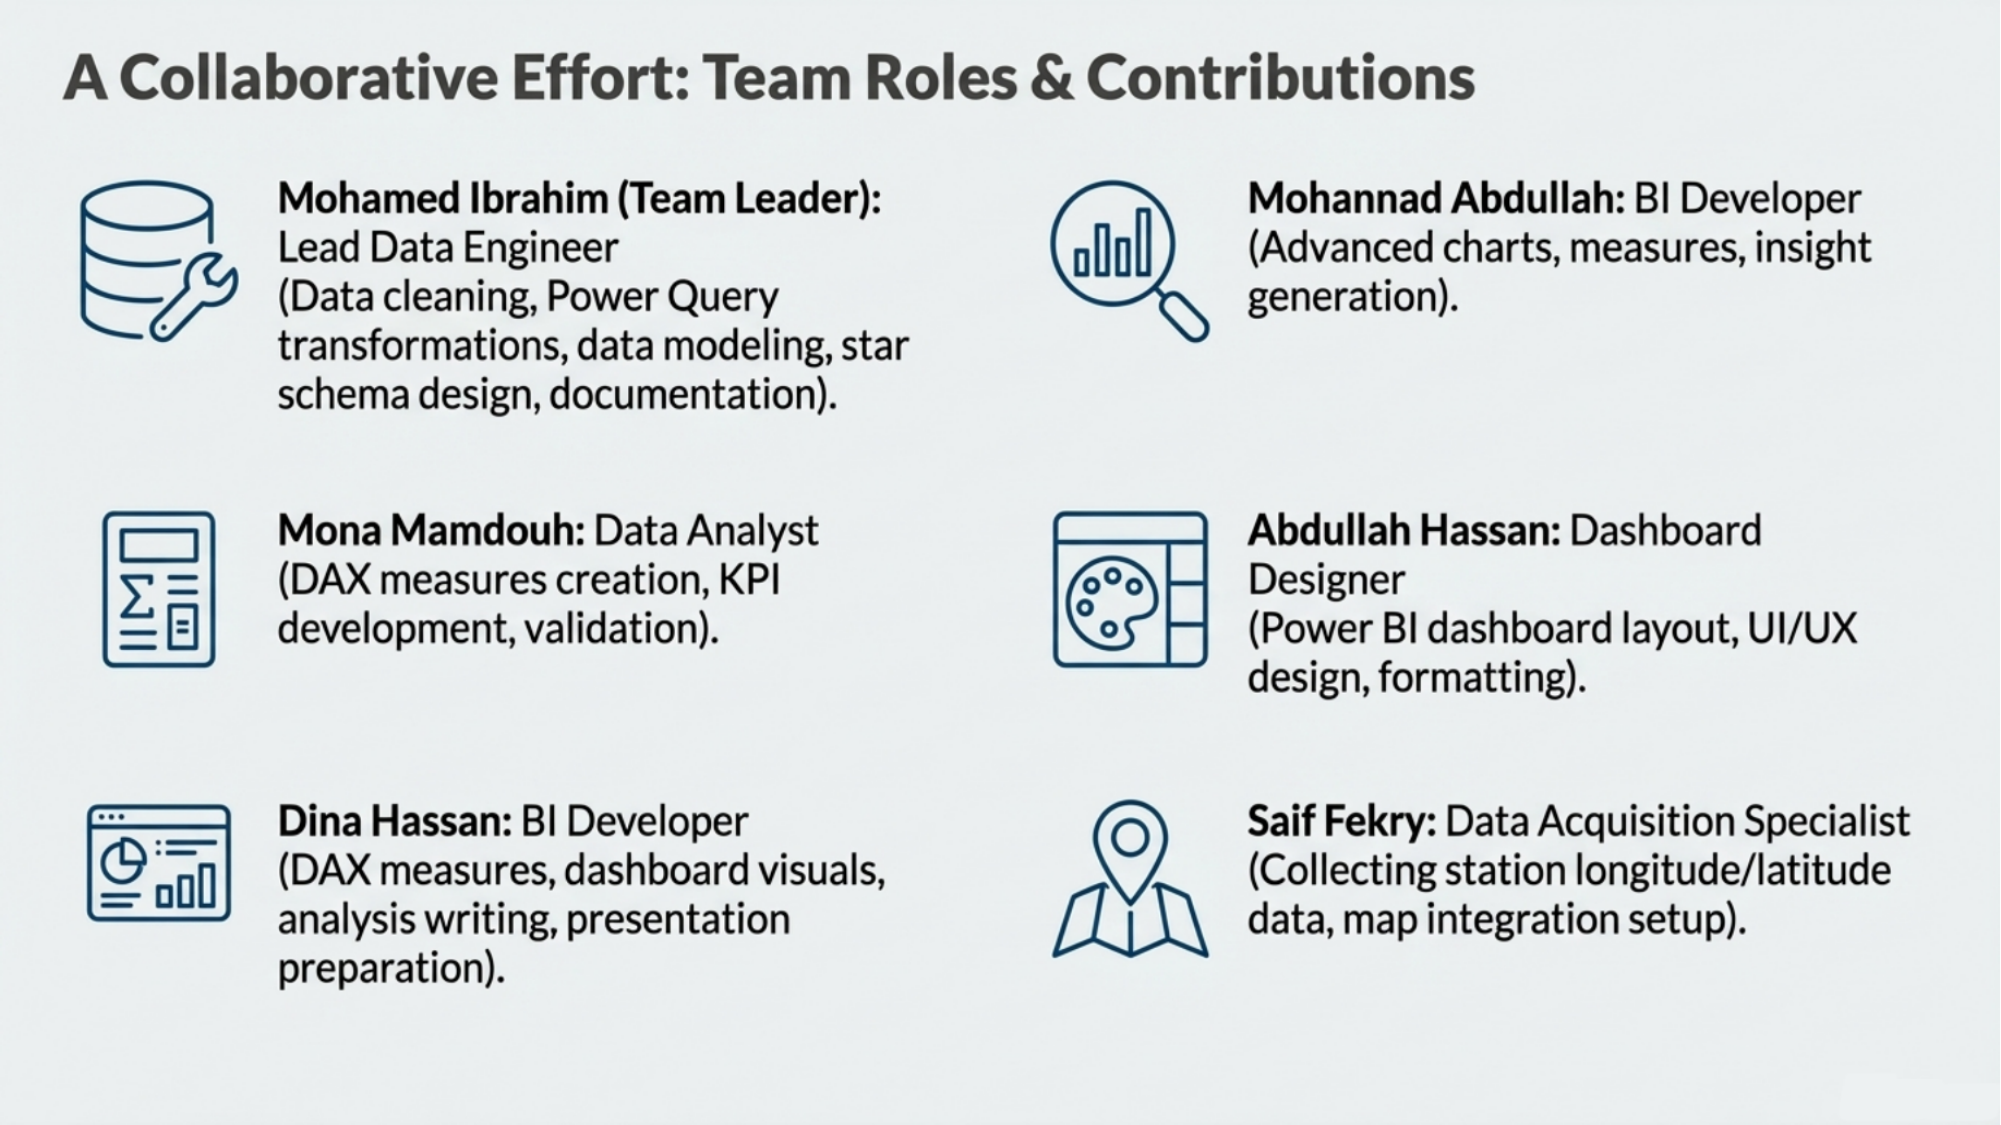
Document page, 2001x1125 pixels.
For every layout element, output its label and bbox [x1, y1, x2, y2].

list [0, 0, 2000, 1125]
